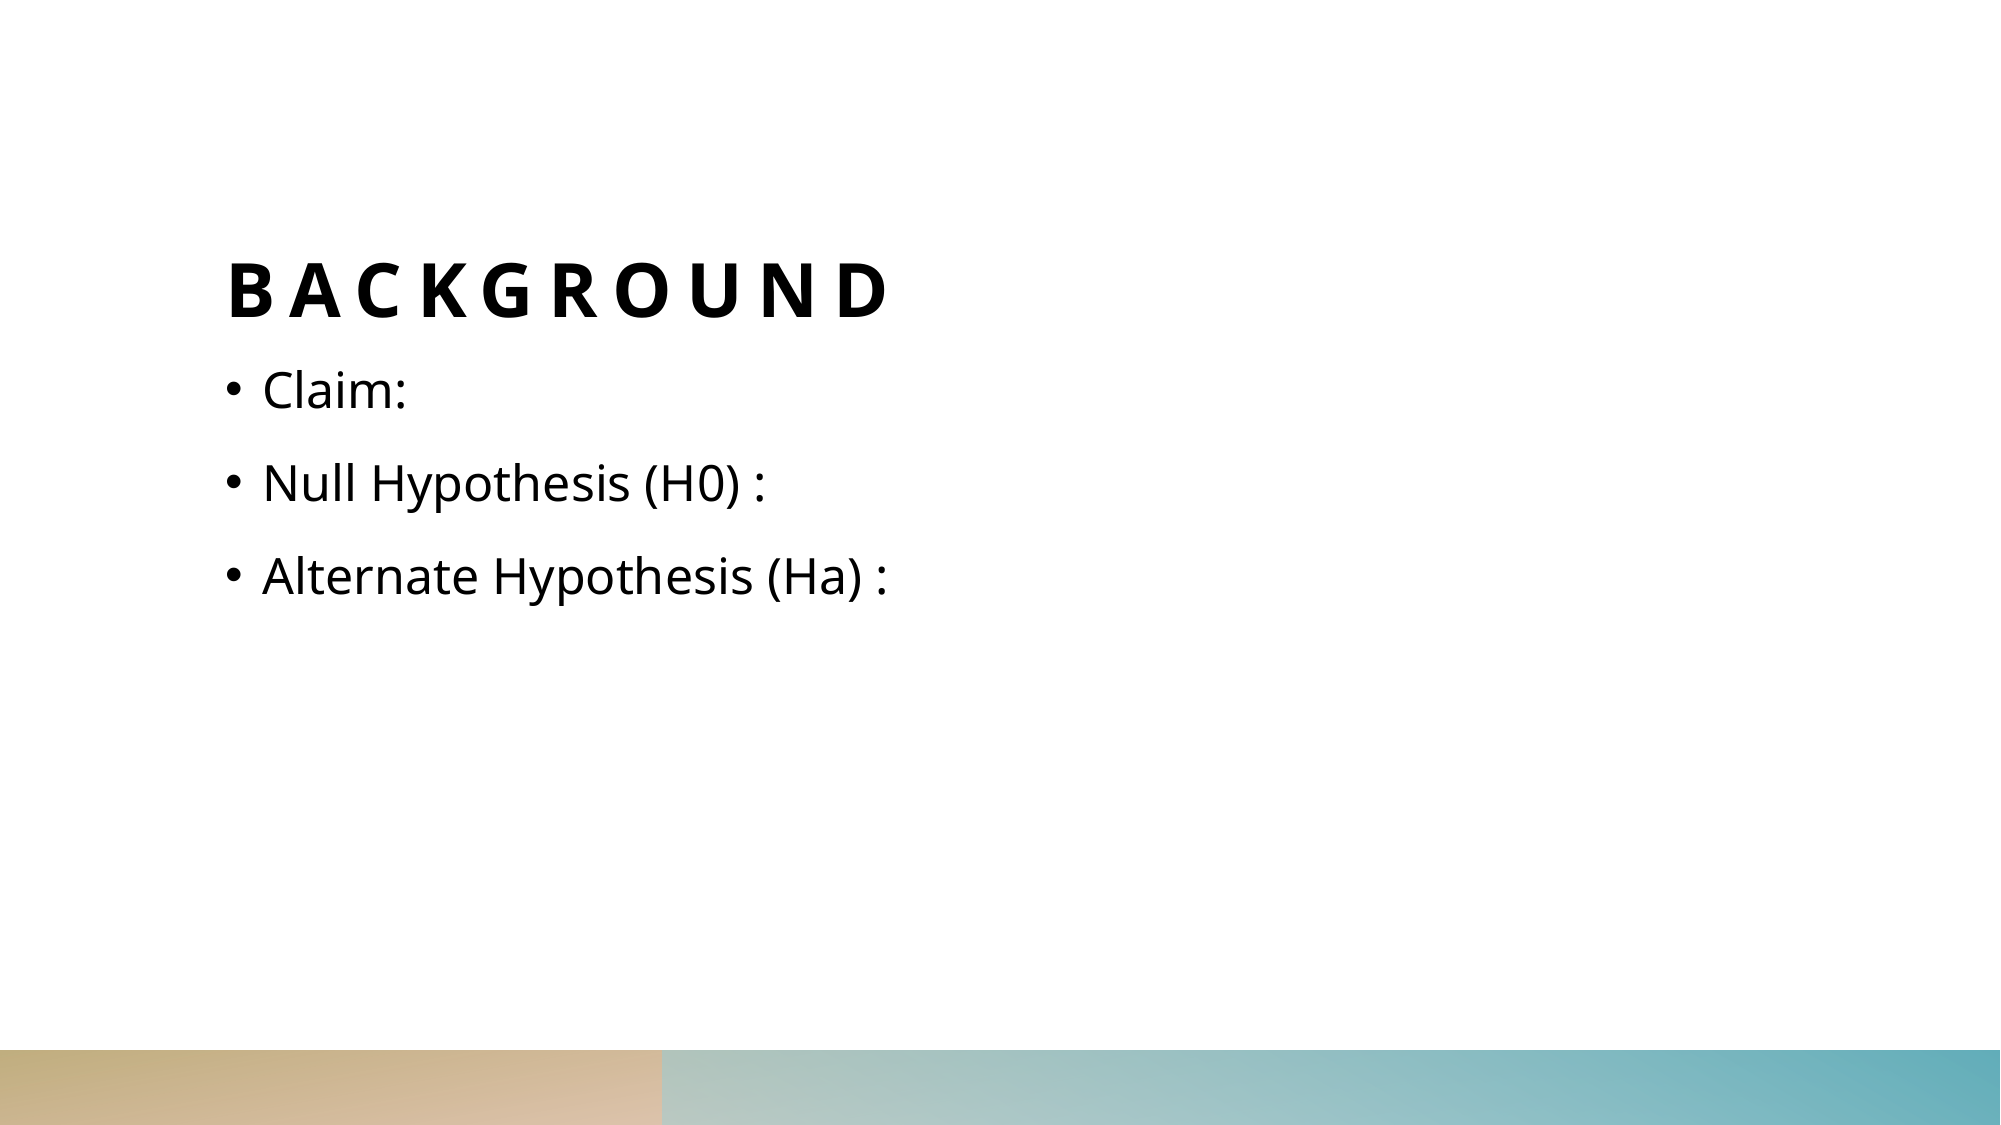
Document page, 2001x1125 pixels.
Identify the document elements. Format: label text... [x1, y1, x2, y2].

title Background [225, 130, 1905, 333]
list Claim: Null Hypothesis (H0) : Alternate Hypothesis (Ha) : [225, 346, 1905, 996]
